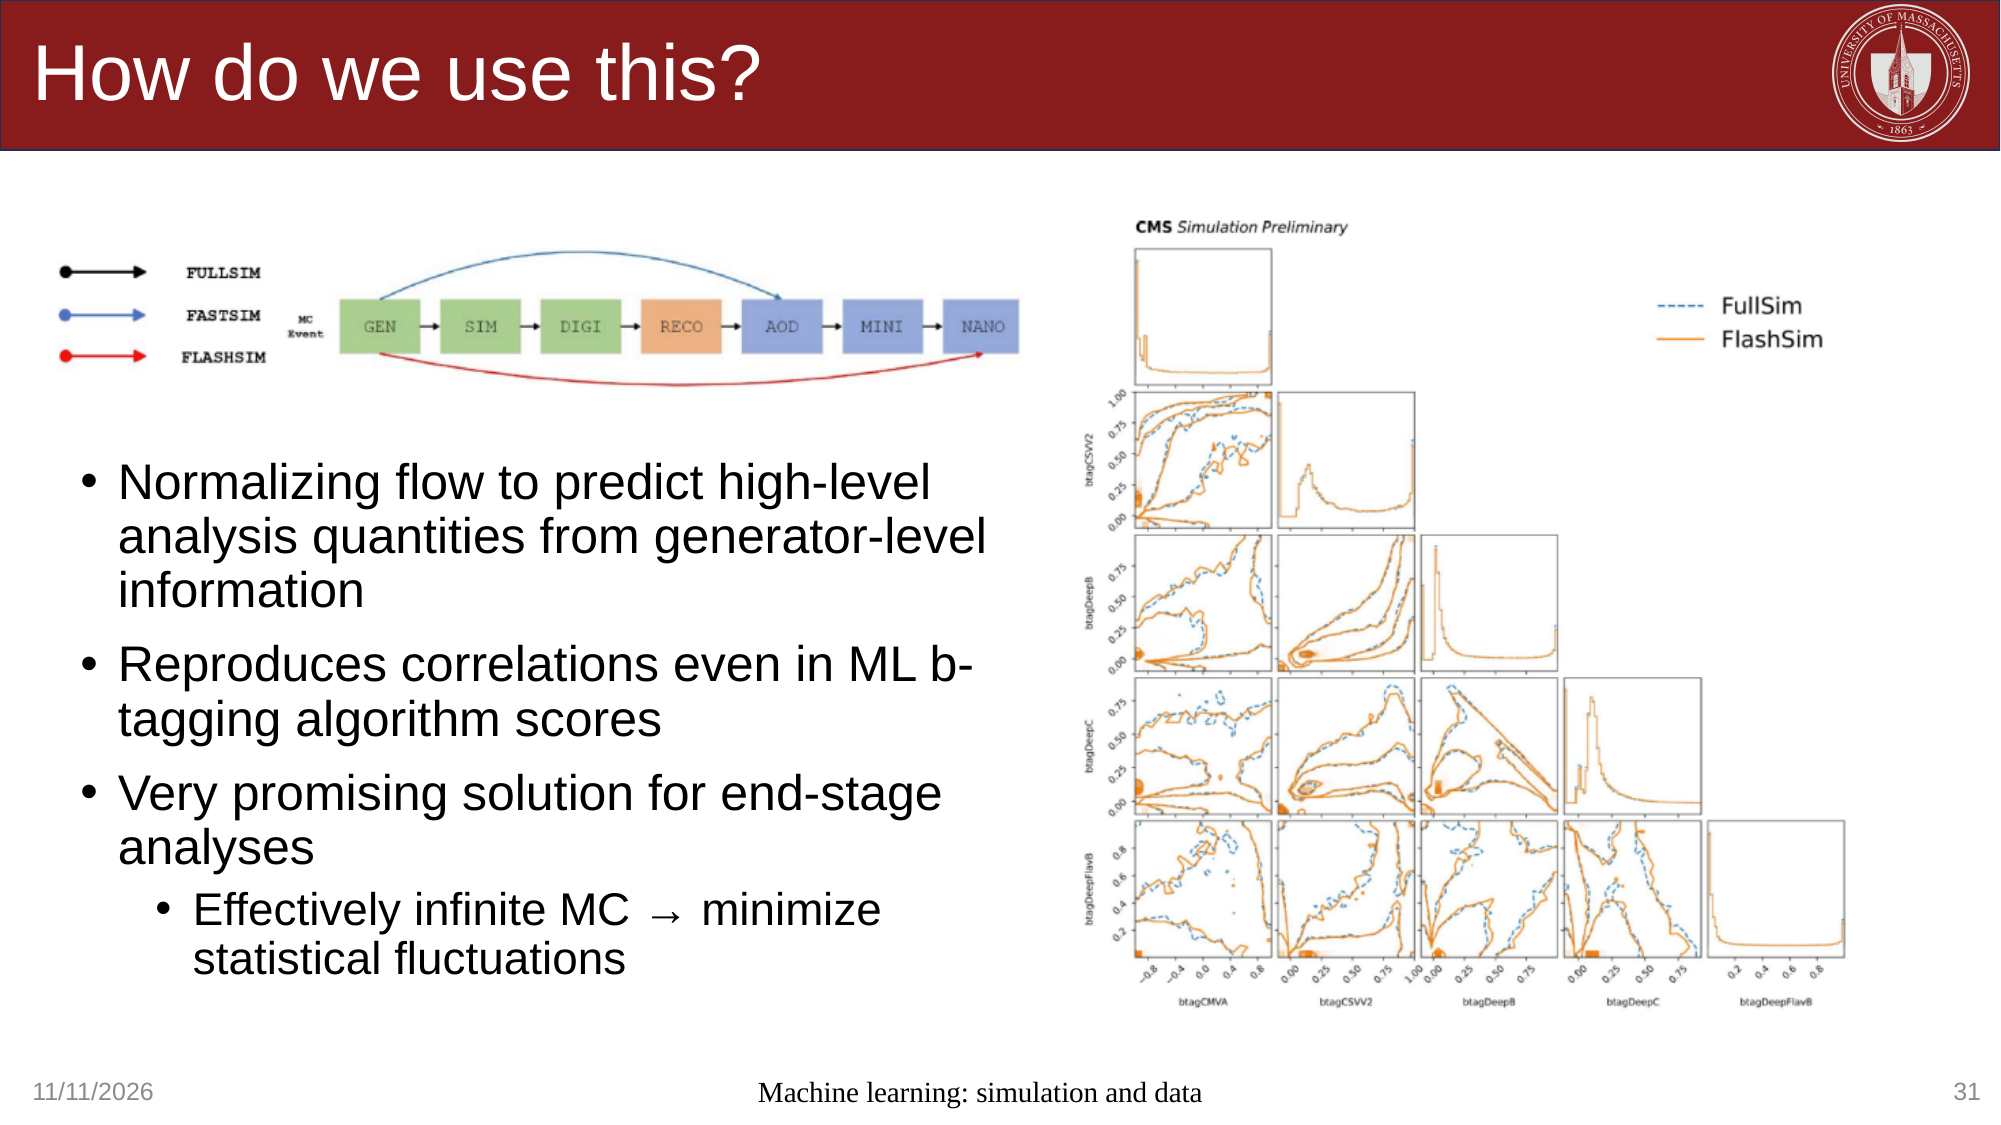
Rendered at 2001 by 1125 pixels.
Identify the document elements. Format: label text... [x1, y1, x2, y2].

picture [1070, 213, 1851, 1017]
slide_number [17, 1060, 183, 1121]
picture [42, 230, 1039, 391]
footer Machine learning: simulation and data [206, 1060, 1754, 1121]
list Normalizing flow to predict high-level analysis quantities from generator-level information Reproduces correlations even in ML b-tagging algorithm scores Very promising solution for end-stage analyses Effectively infinite MC → minimize statistical fluctuations [65, 448, 1018, 1015]
slide_number 31 [1793, 1060, 1997, 1121]
title How do we use this? [17, 16, 1754, 133]
